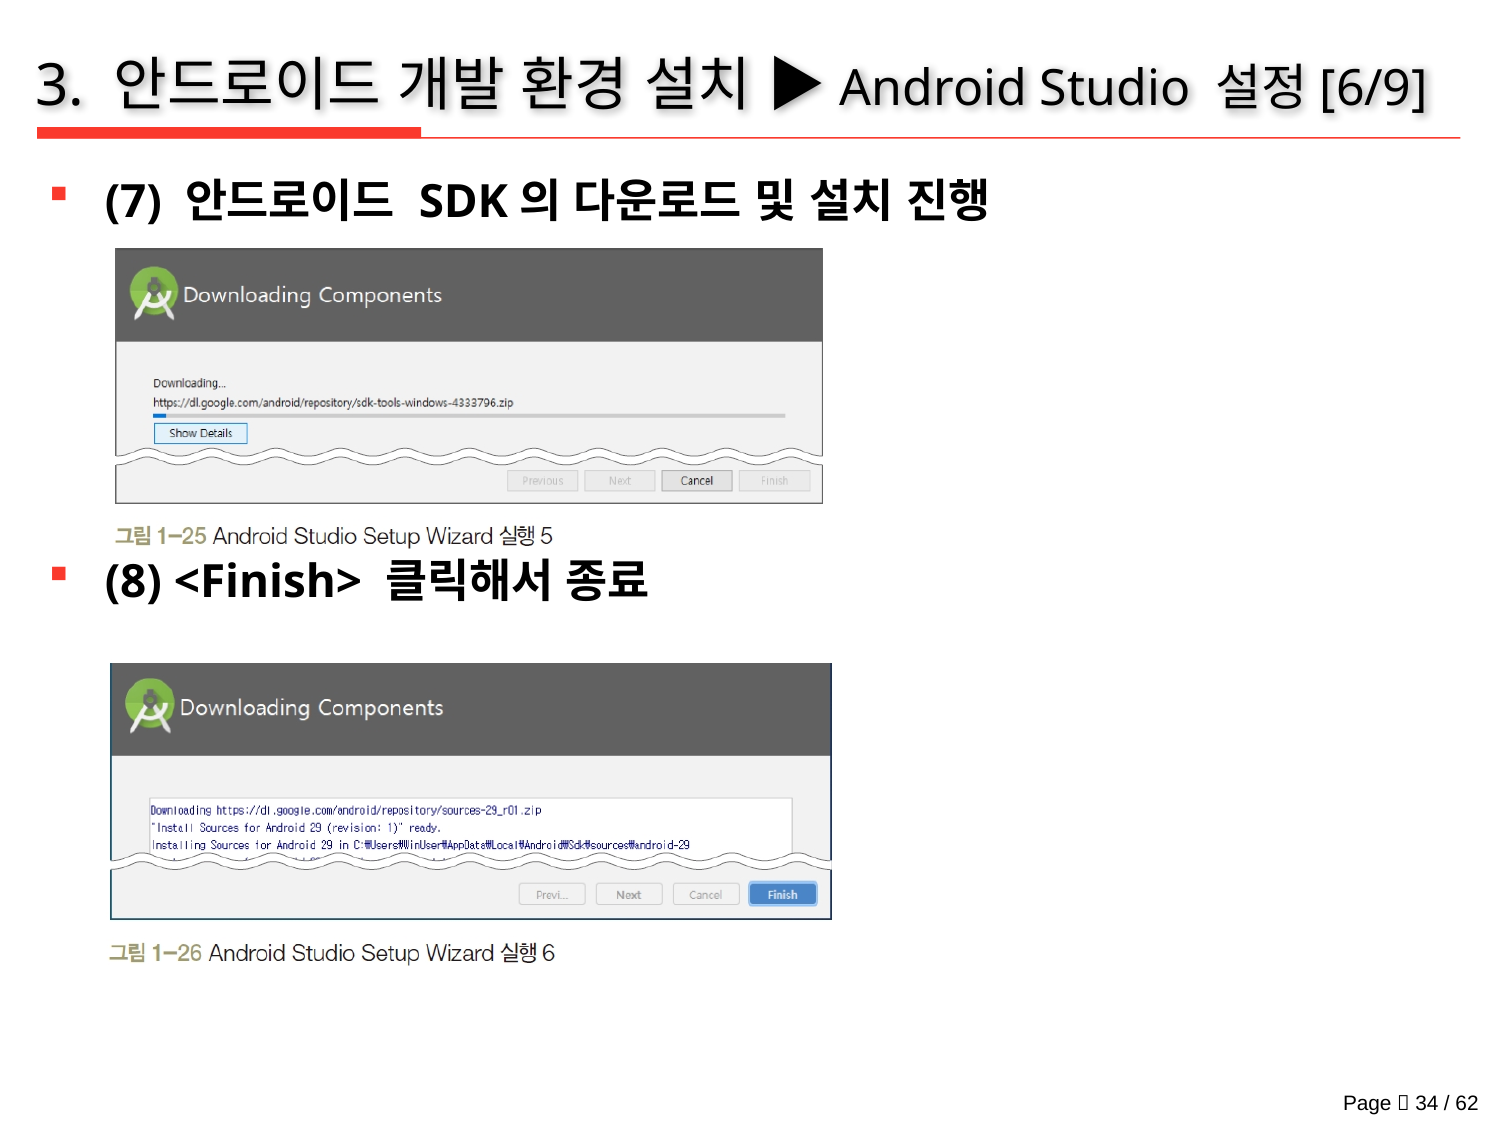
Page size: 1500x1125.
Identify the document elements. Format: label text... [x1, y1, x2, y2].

title 3. 안드로이드 개발 환경 설치 ▶Android Studio 설정[6/9] [35, 47, 1500, 142]
picture [111, 245, 826, 550]
list (7) 안드로이드 SDK의 다운로드 및 설치 진행 (8) <Finish> 클릭해서 종료 [48, 171, 1448, 880]
picture [106, 659, 835, 966]
